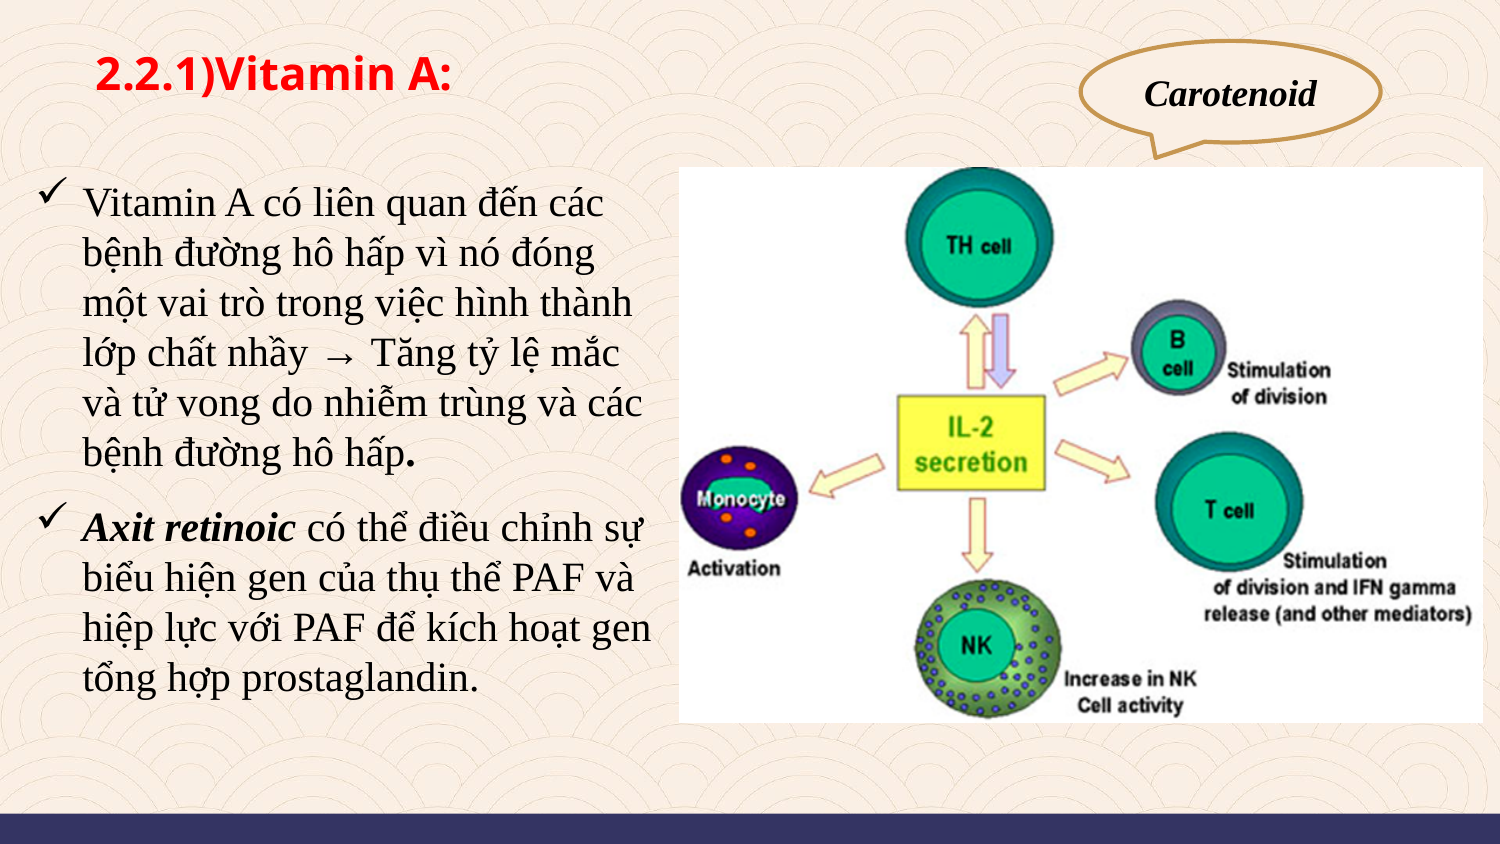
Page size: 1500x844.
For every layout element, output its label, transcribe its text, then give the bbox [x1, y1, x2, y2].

text_box Carotenoid [1078, 38, 1383, 160]
text_box Vitamin A có liên quan đến các bệnh đường hô hấp vì nó đóng một vai trò trong việc hình thành lớp chất nhầy → Tăng tỷ lệ mắc và tử vong do nhiễm trùng và các bệnh đường hô hấp. Axit retinoic có thể điều chỉnh sự biểu hiện gen của thụ thể PAF và hiệp lực với PAF để kích hoạt gen tổng hợp prostaglandin. [20, 167, 676, 707]
title 2.2.1)Vitamin A: [80, 29, 492, 103]
picture [0, 0, 1500, 813]
